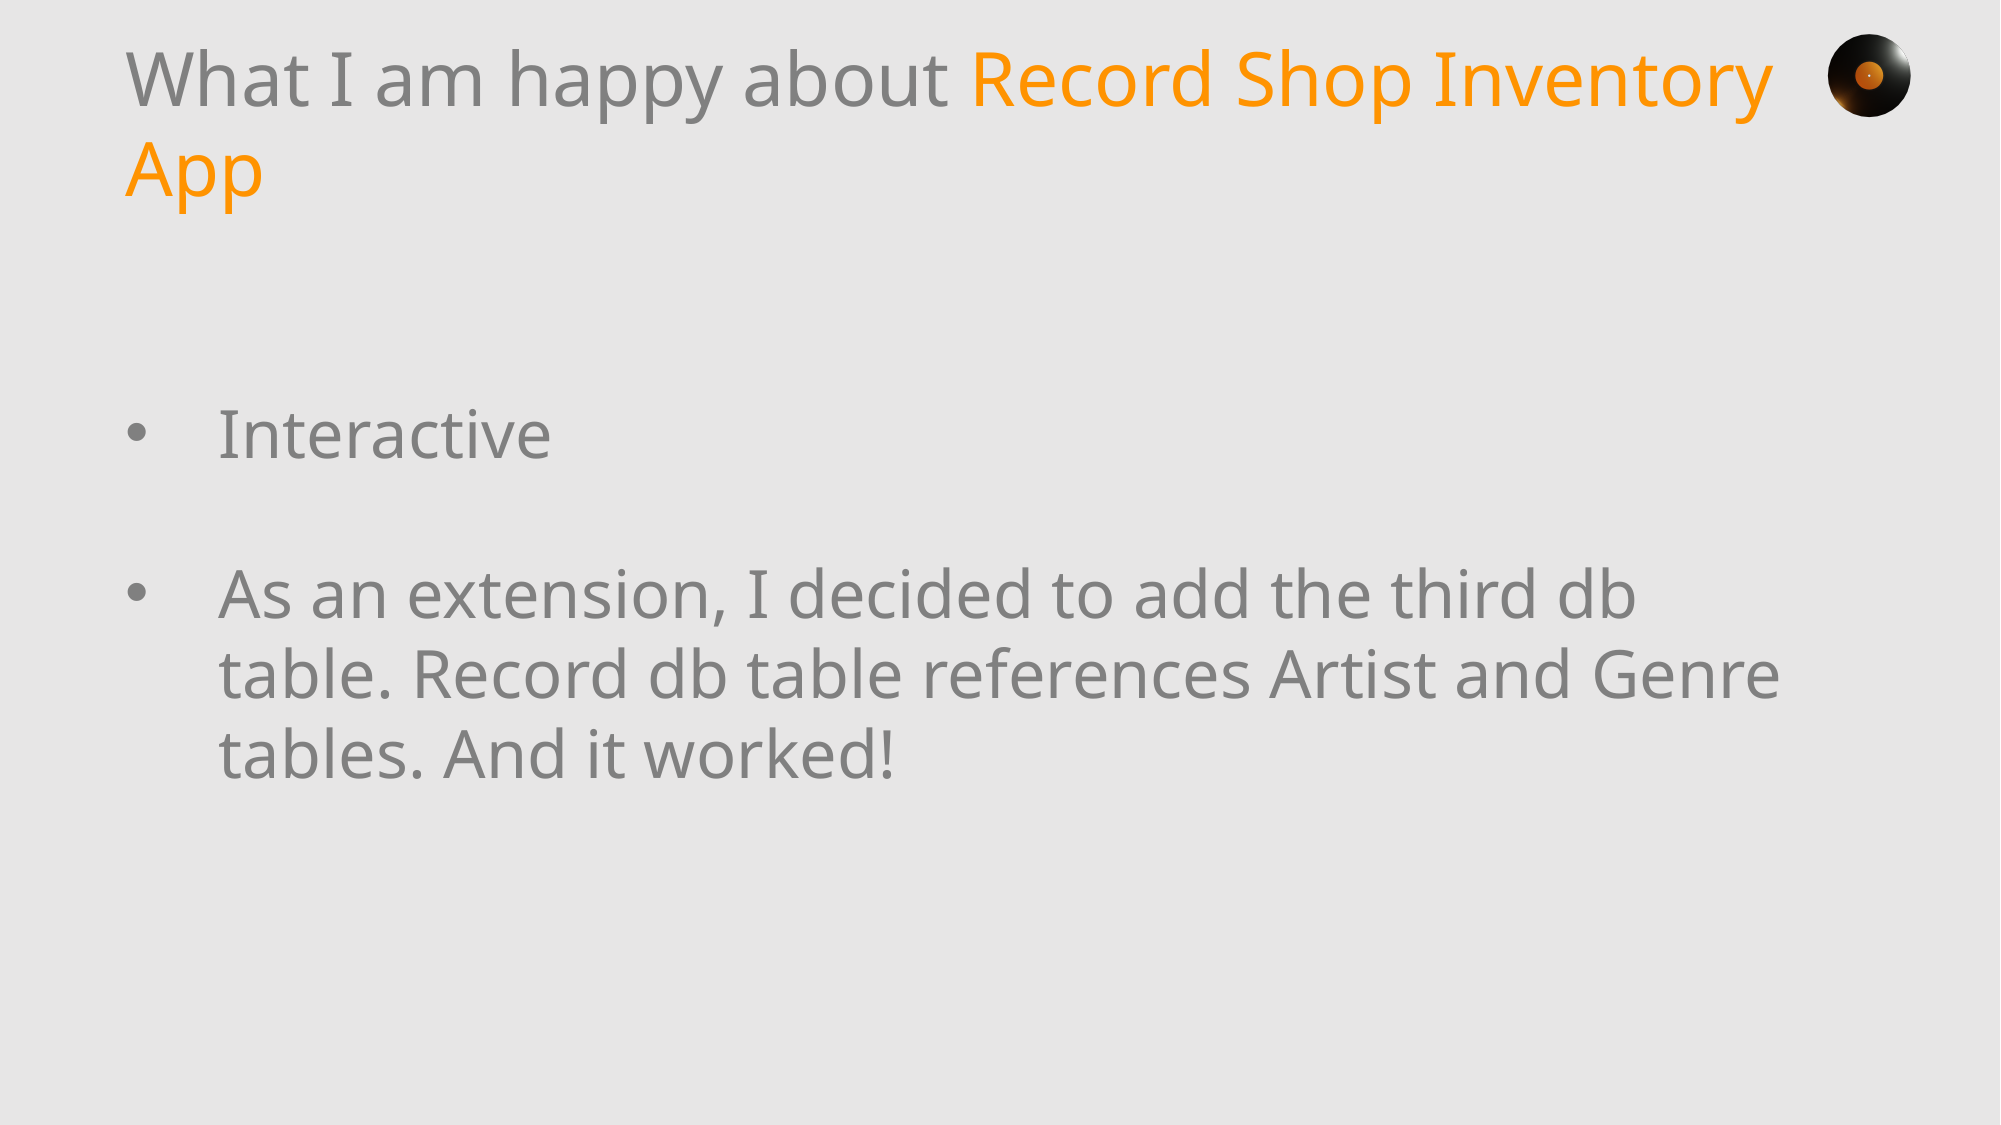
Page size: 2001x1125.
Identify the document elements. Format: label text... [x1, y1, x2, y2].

picture [1775, 24, 1965, 131]
text_box What I am happy about Record Shop Inventory App Interactive As an extension, I decided to add the third db table. Record db table references Artist and Genre tables. And it worked! [110, 24, 1831, 799]
